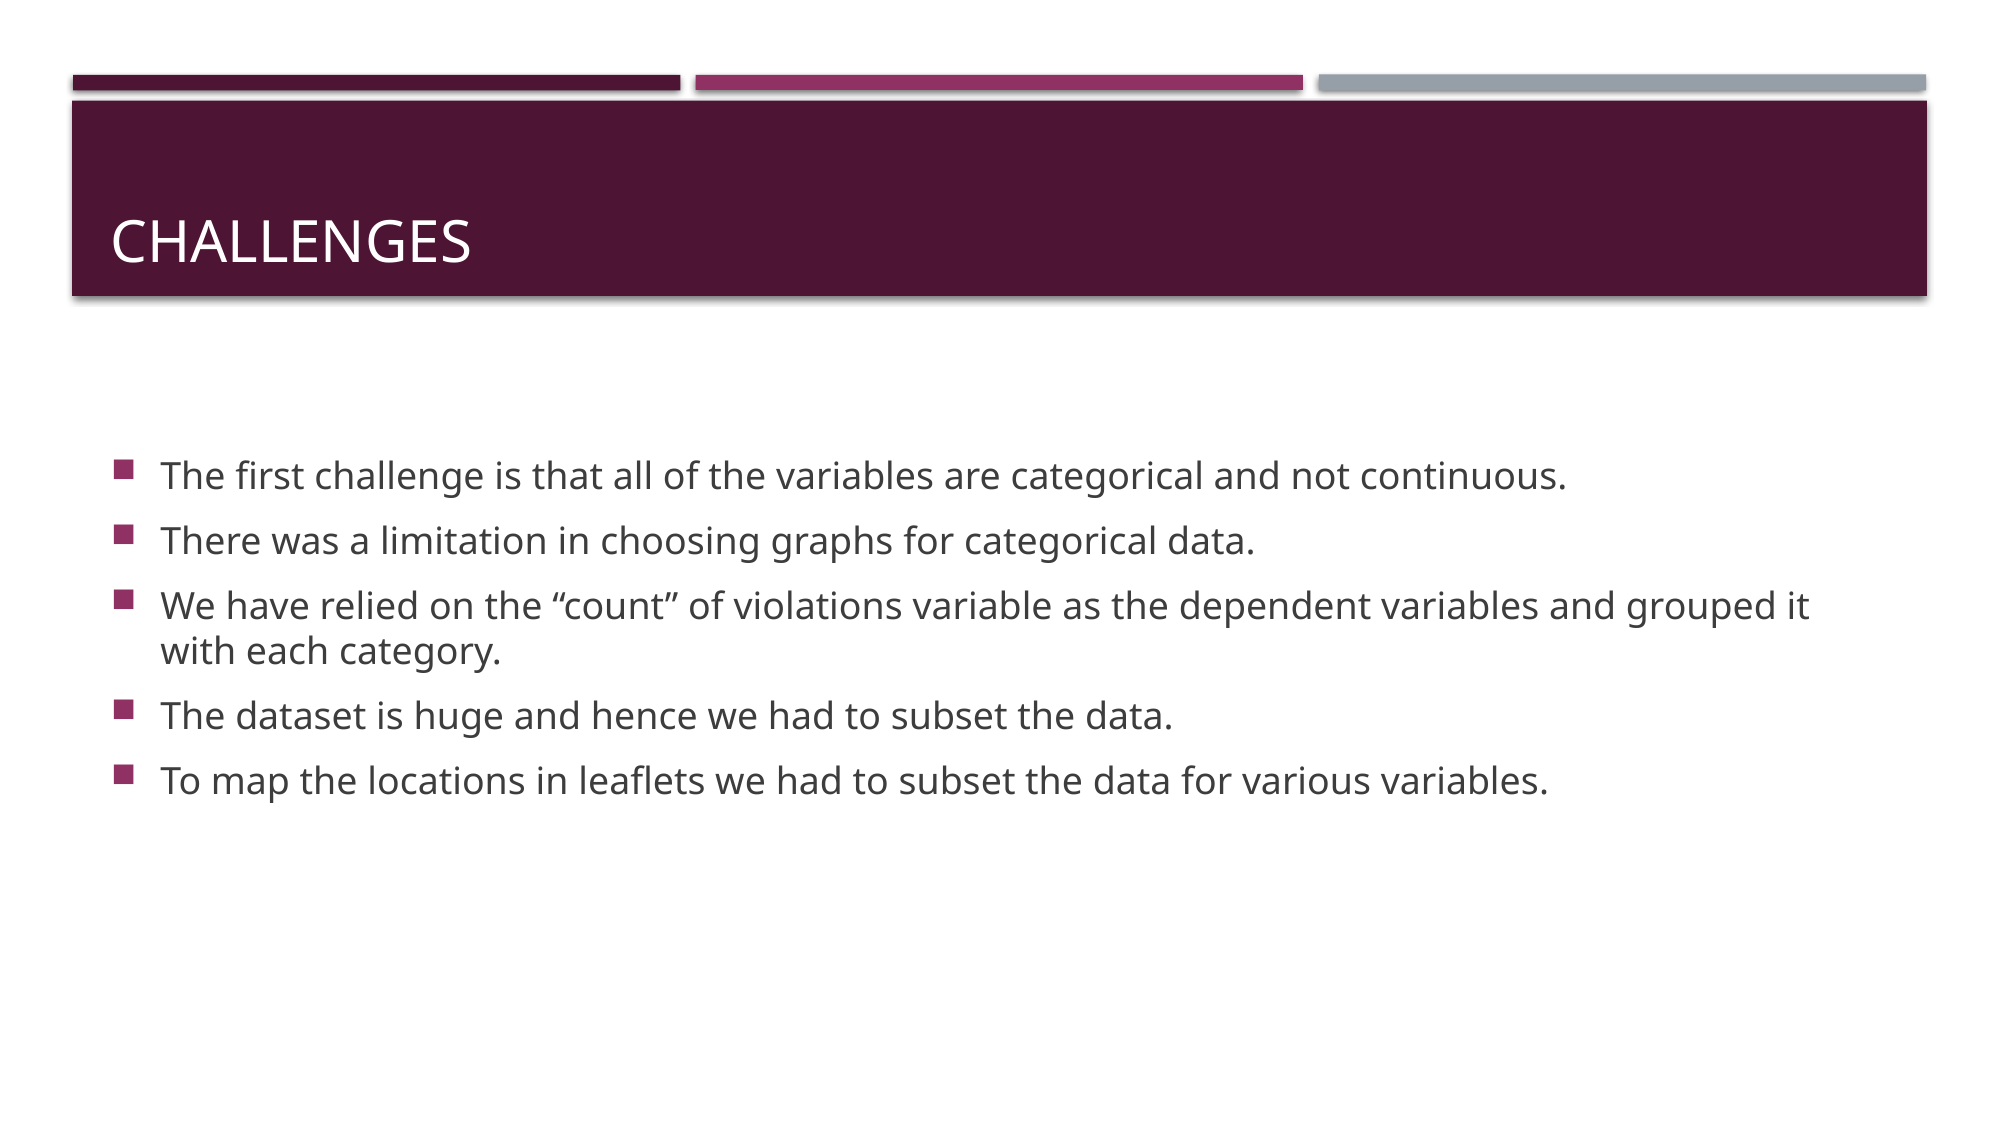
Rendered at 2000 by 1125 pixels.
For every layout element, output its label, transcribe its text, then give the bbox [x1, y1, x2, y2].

title CHALLENGES [95, 115, 1905, 282]
list The first challenge is that all of the variables are categorical and not continuous. There was a limitation in choosing graphs for categorical data. We have relied on the “count” of violations variable as the dependent variables and grouped it with each category. The dataset is huge and hence we had to subset the data. To map the locations in leaflets we had to subset the data for various variables. [95, 357, 1905, 962]
